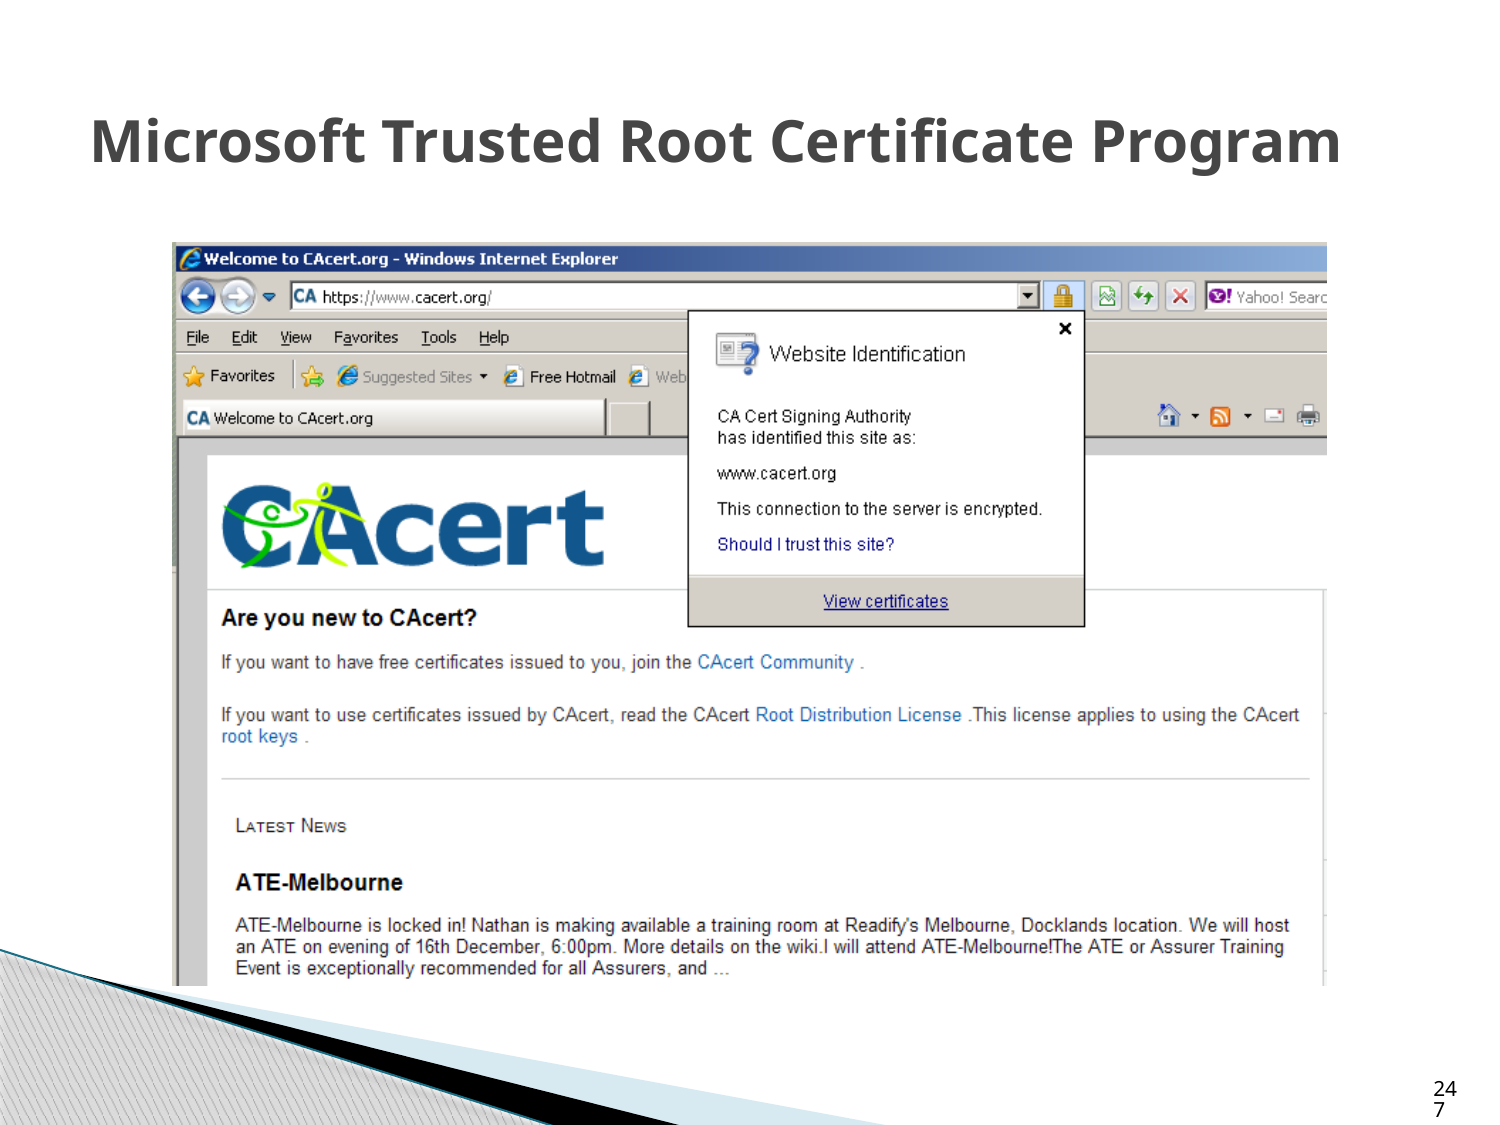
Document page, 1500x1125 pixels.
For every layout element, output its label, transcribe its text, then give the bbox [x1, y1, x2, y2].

slide_number 247 [1418, 1051, 1479, 1112]
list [172, 242, 1328, 986]
title Microsoft Trusted Root Certificate Program [75, 45, 1425, 233]
